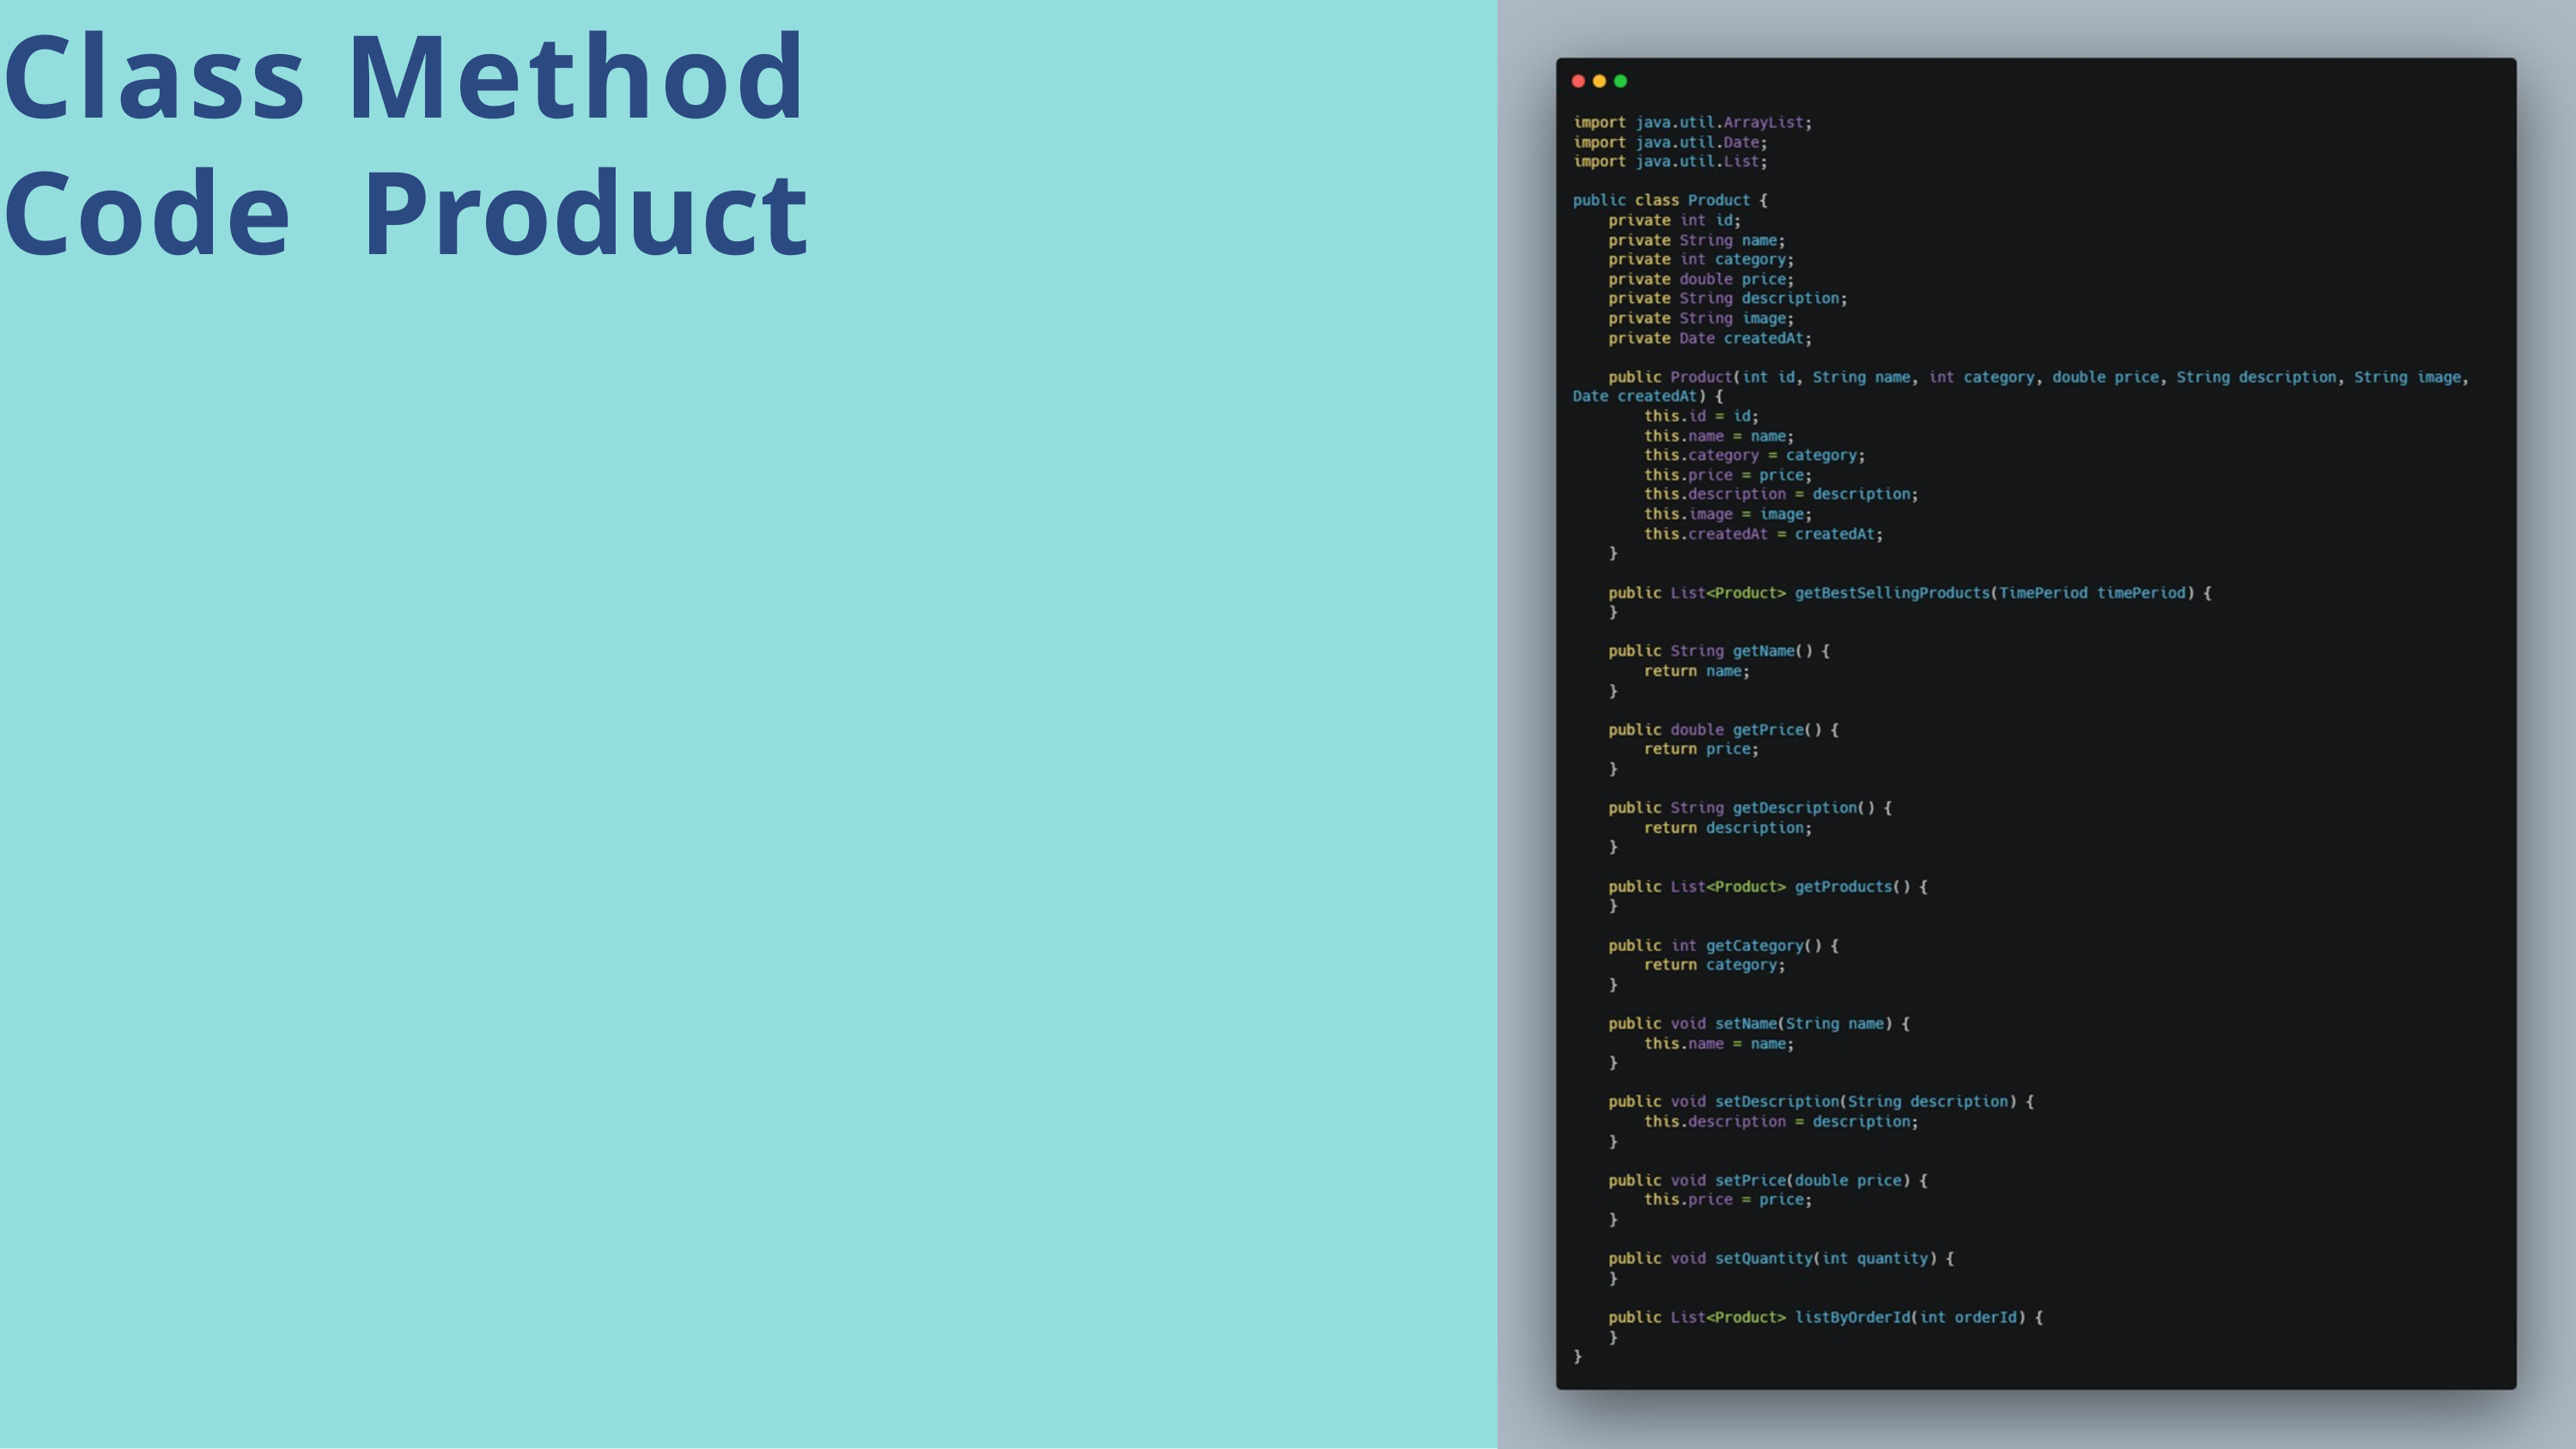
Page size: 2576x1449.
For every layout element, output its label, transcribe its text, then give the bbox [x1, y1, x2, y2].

picture [1498, 0, 2576, 1449]
title Class Method Code Product [0, 0, 1063, 278]
